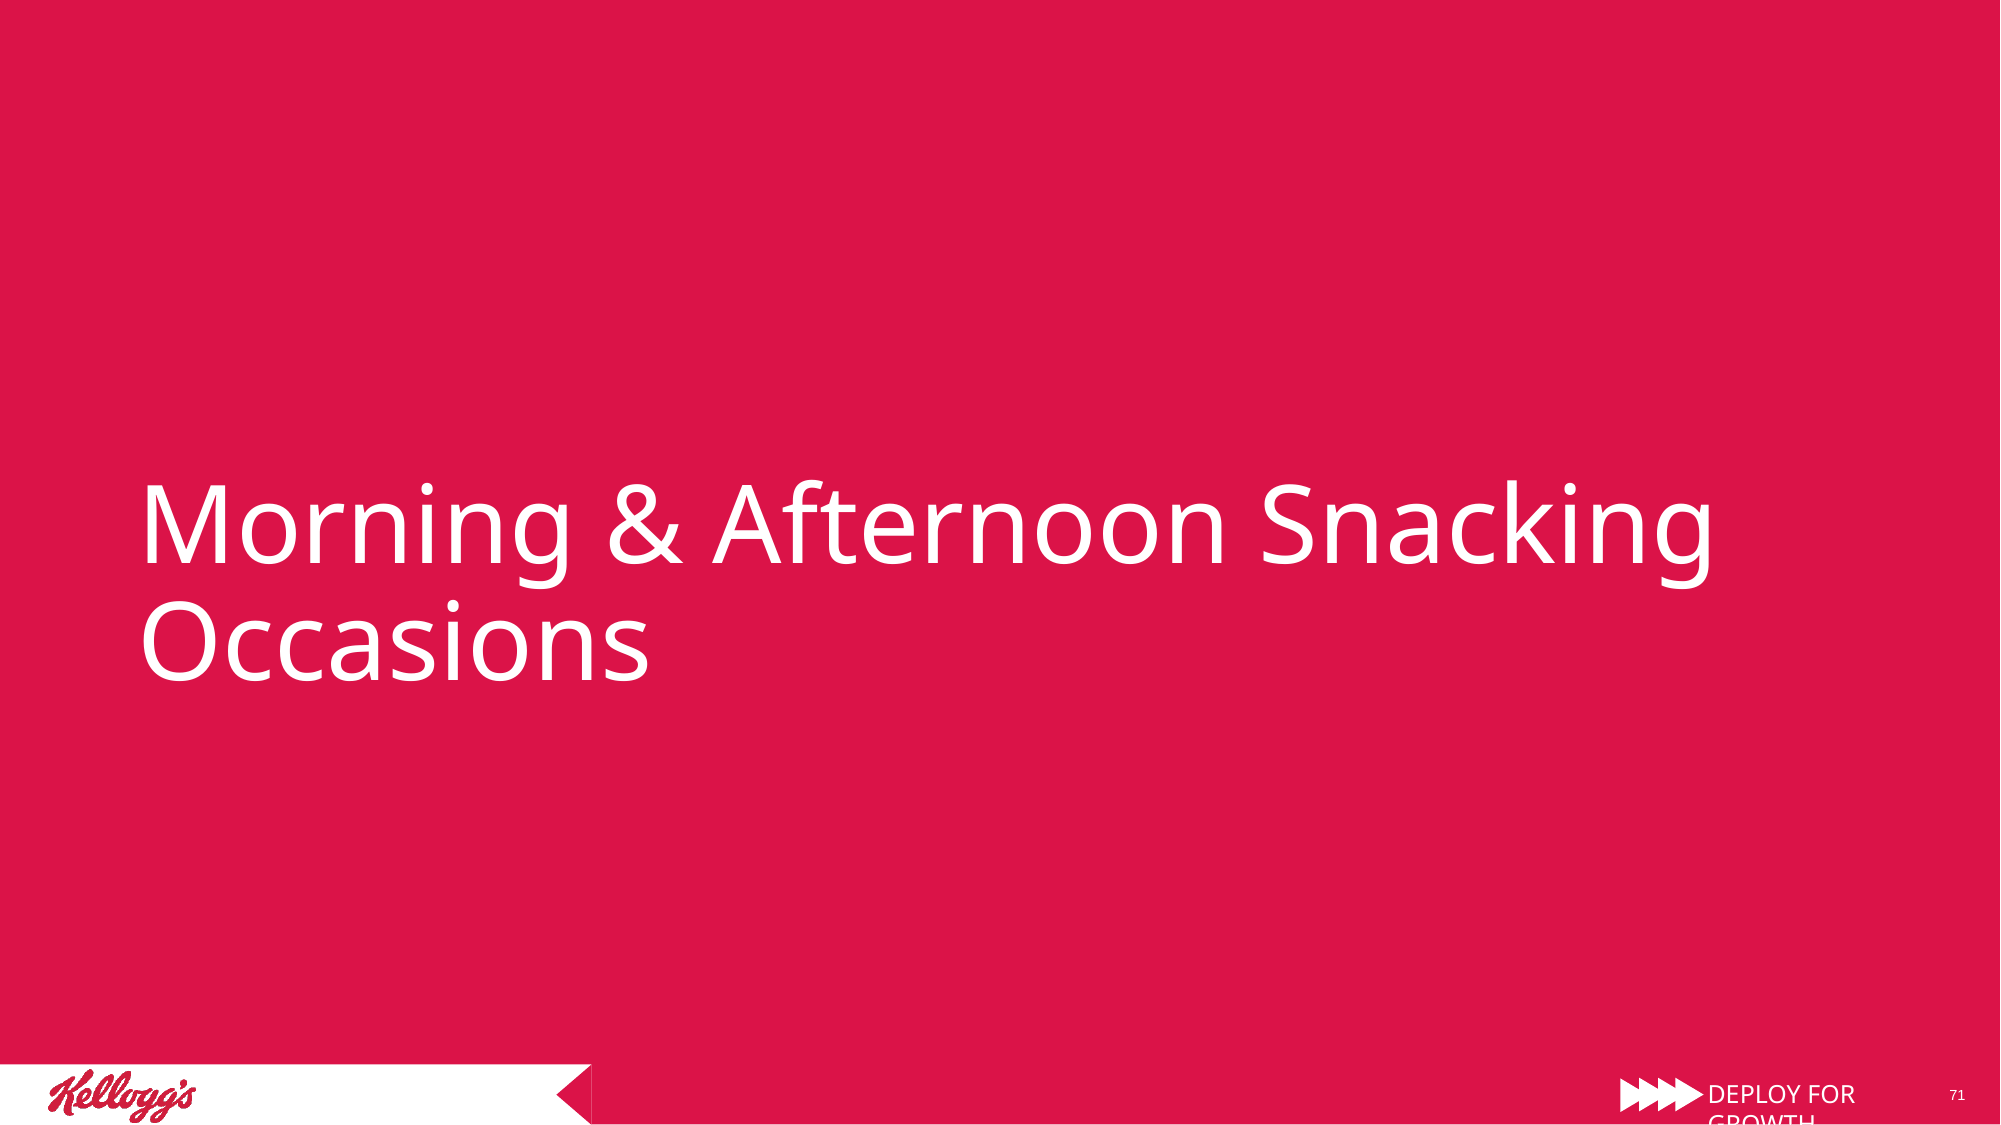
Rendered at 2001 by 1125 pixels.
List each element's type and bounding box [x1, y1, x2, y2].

title [122, 455, 1739, 718]
picture [48, 1069, 196, 1123]
slide_number [1921, 1071, 1994, 1117]
